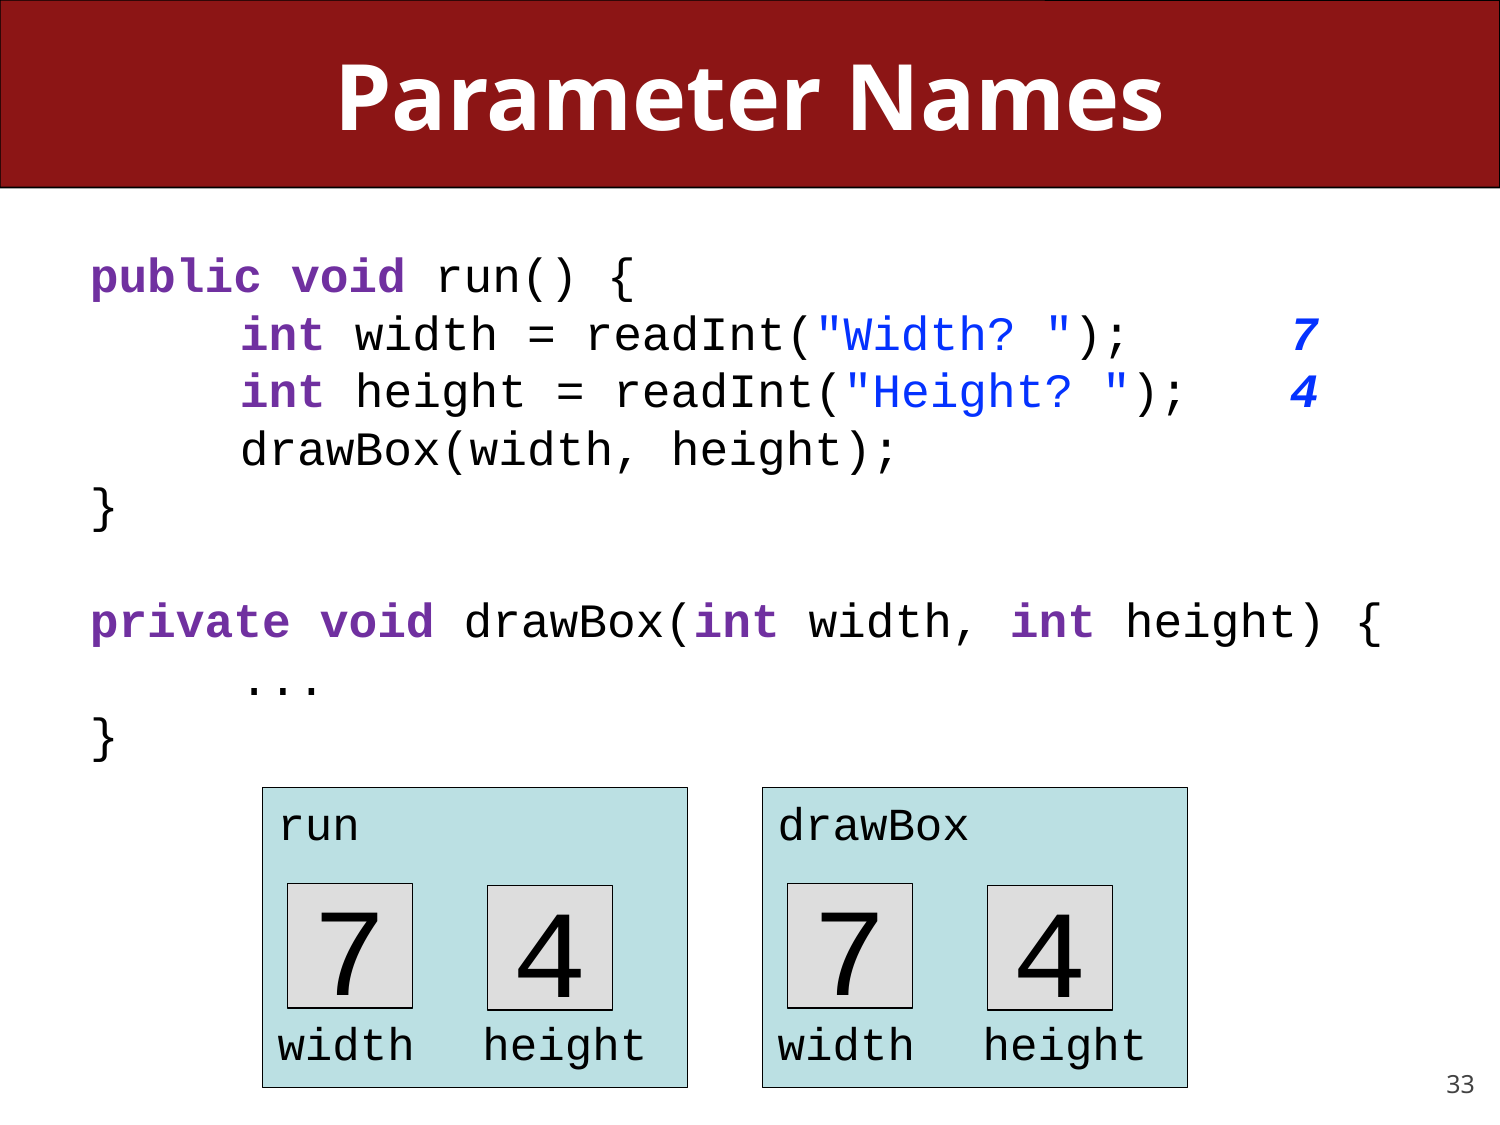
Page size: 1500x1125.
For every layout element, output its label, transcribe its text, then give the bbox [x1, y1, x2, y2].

text_box 4 [487, 885, 613, 1011]
text_box 7 [287, 883, 413, 1009]
text_box 4 [987, 885, 1113, 1011]
text_box public void run() { int width = readInt("Width? "); 7 int height = readInt("Height? "); 4 drawBox(width, height); } private void drawBox(int width, int height) { ... } [74, 237, 1425, 827]
title Parameter Names [75, 0, 1425, 188]
text_box run width height [262, 787, 688, 1088]
text_box 7 [787, 883, 913, 1009]
text_box drawBox width height [762, 787, 1188, 1088]
